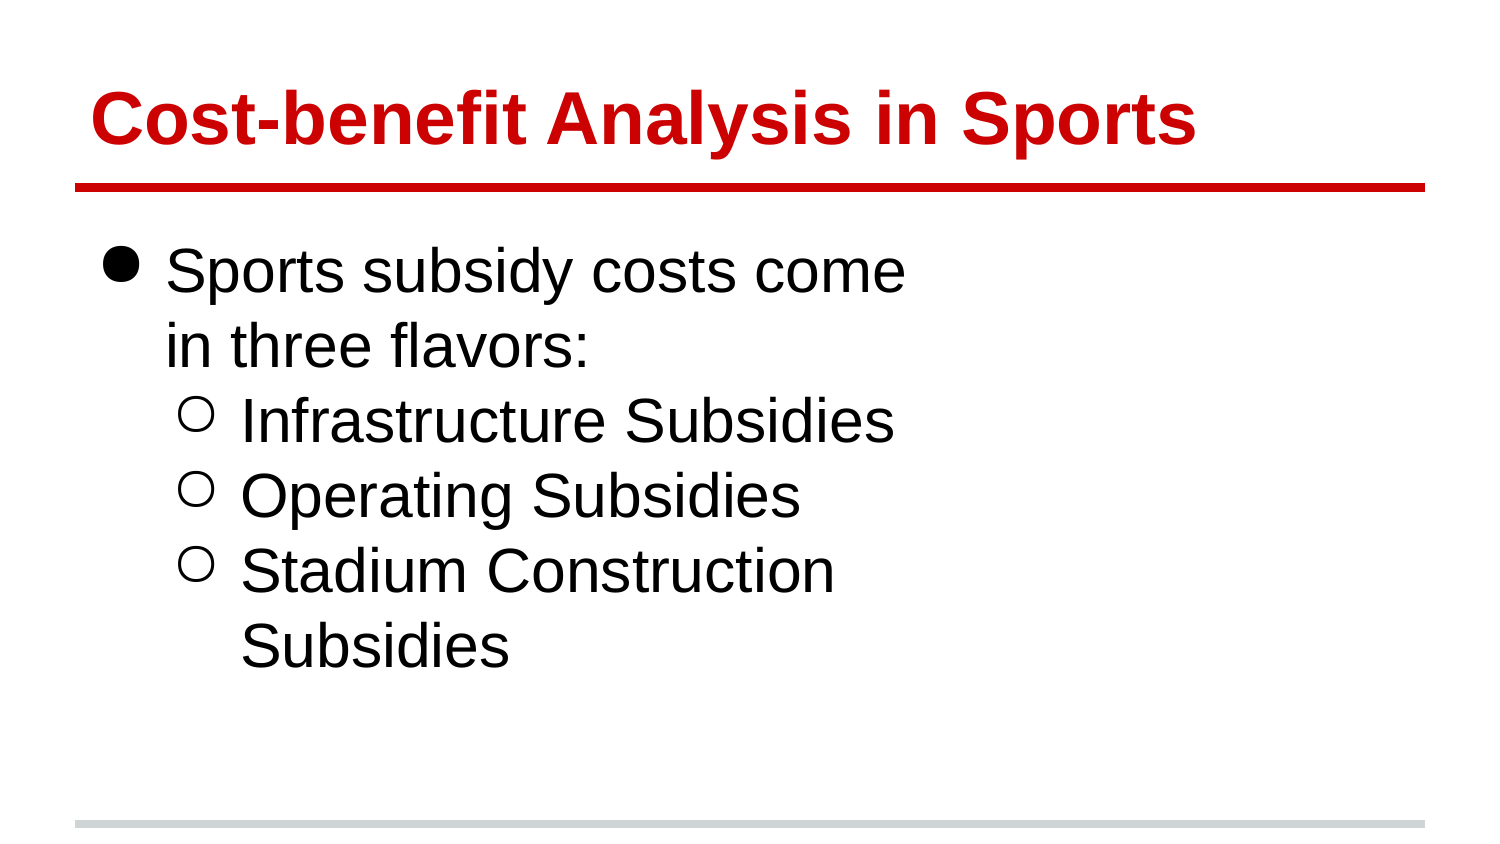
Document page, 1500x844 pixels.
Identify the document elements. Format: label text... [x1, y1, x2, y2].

text_box Sports subsidy costs come in three flavors: Infrastructure Subsidies Operating Subsidies Stadium Construction Subsidies [75, 215, 955, 776]
title Cost-benefit Analysis in Sports [75, 33, 1425, 175]
